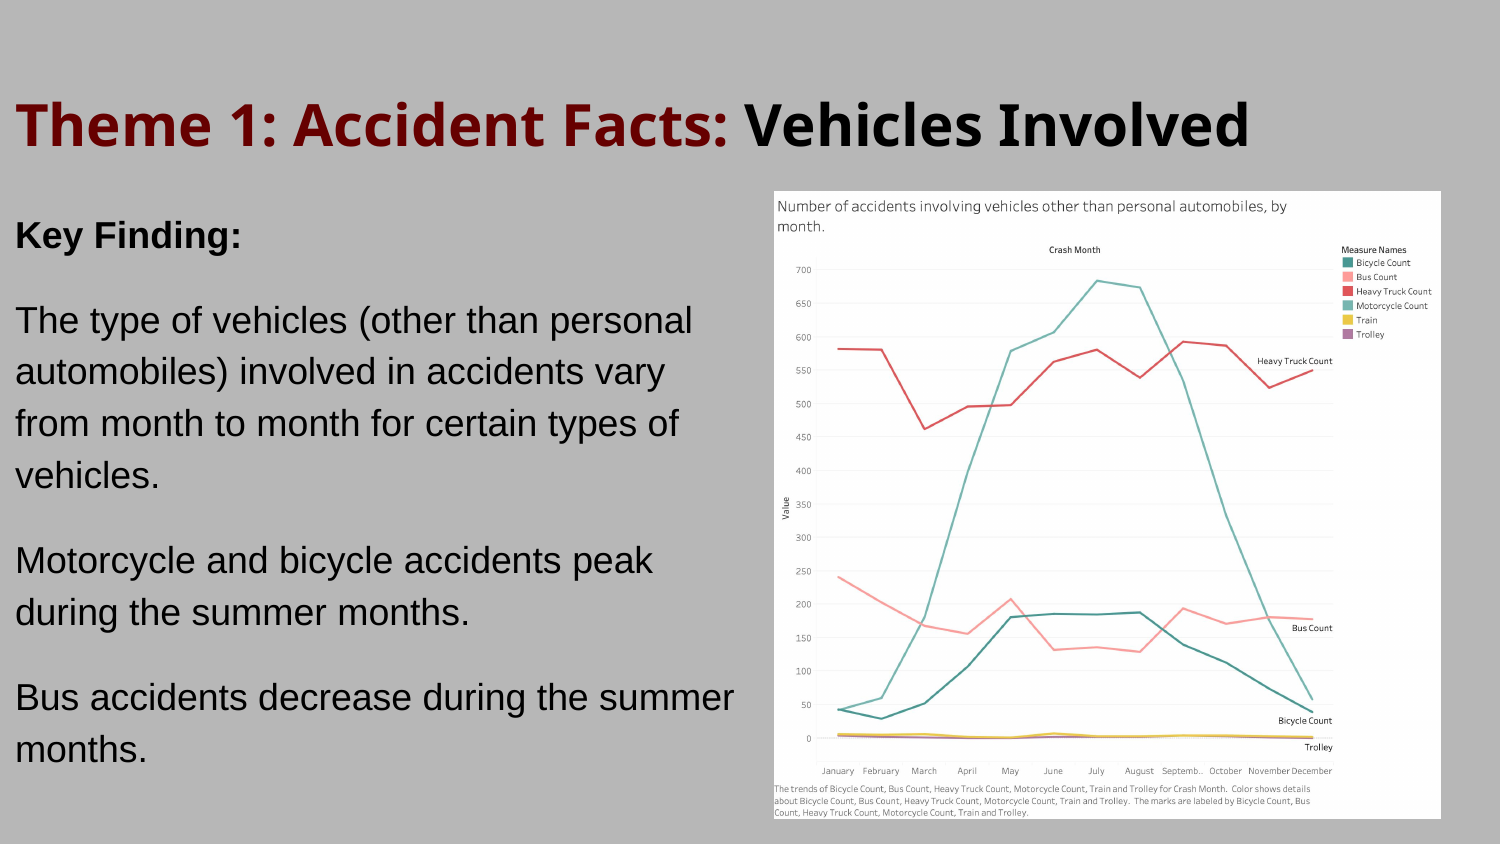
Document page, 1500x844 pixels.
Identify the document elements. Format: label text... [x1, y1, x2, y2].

list Key Finding: The type of vehicles (other than personal automobiles) involved in accidents vary from month to month for certain types of vehicles. Motorcycle and bicycle accidents peak during the summer months. Bus accidents decrease during the summer months. [0, 189, 750, 750]
title Theme 1: Accident Facts: Vehicles Involved [0, 72, 1500, 167]
picture [774, 191, 1441, 819]
